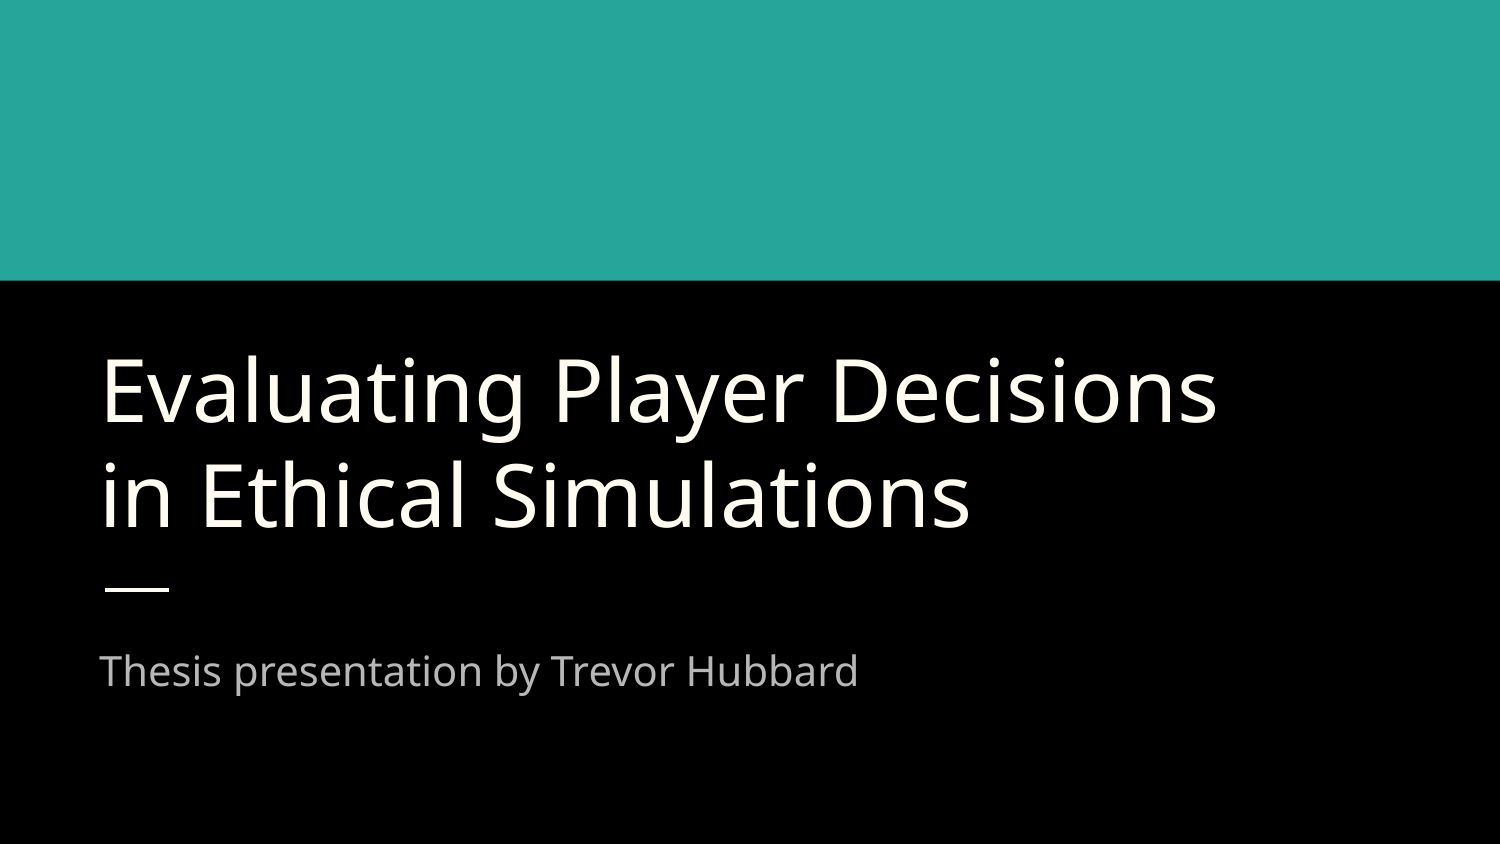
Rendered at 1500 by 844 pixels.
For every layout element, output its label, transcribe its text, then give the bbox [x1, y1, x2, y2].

title Evaluating Player Decisions in Ethical Simulations [84, 310, 1416, 561]
subtitle Thesis presentation by Trevor Hubbard [84, 630, 1416, 760]
